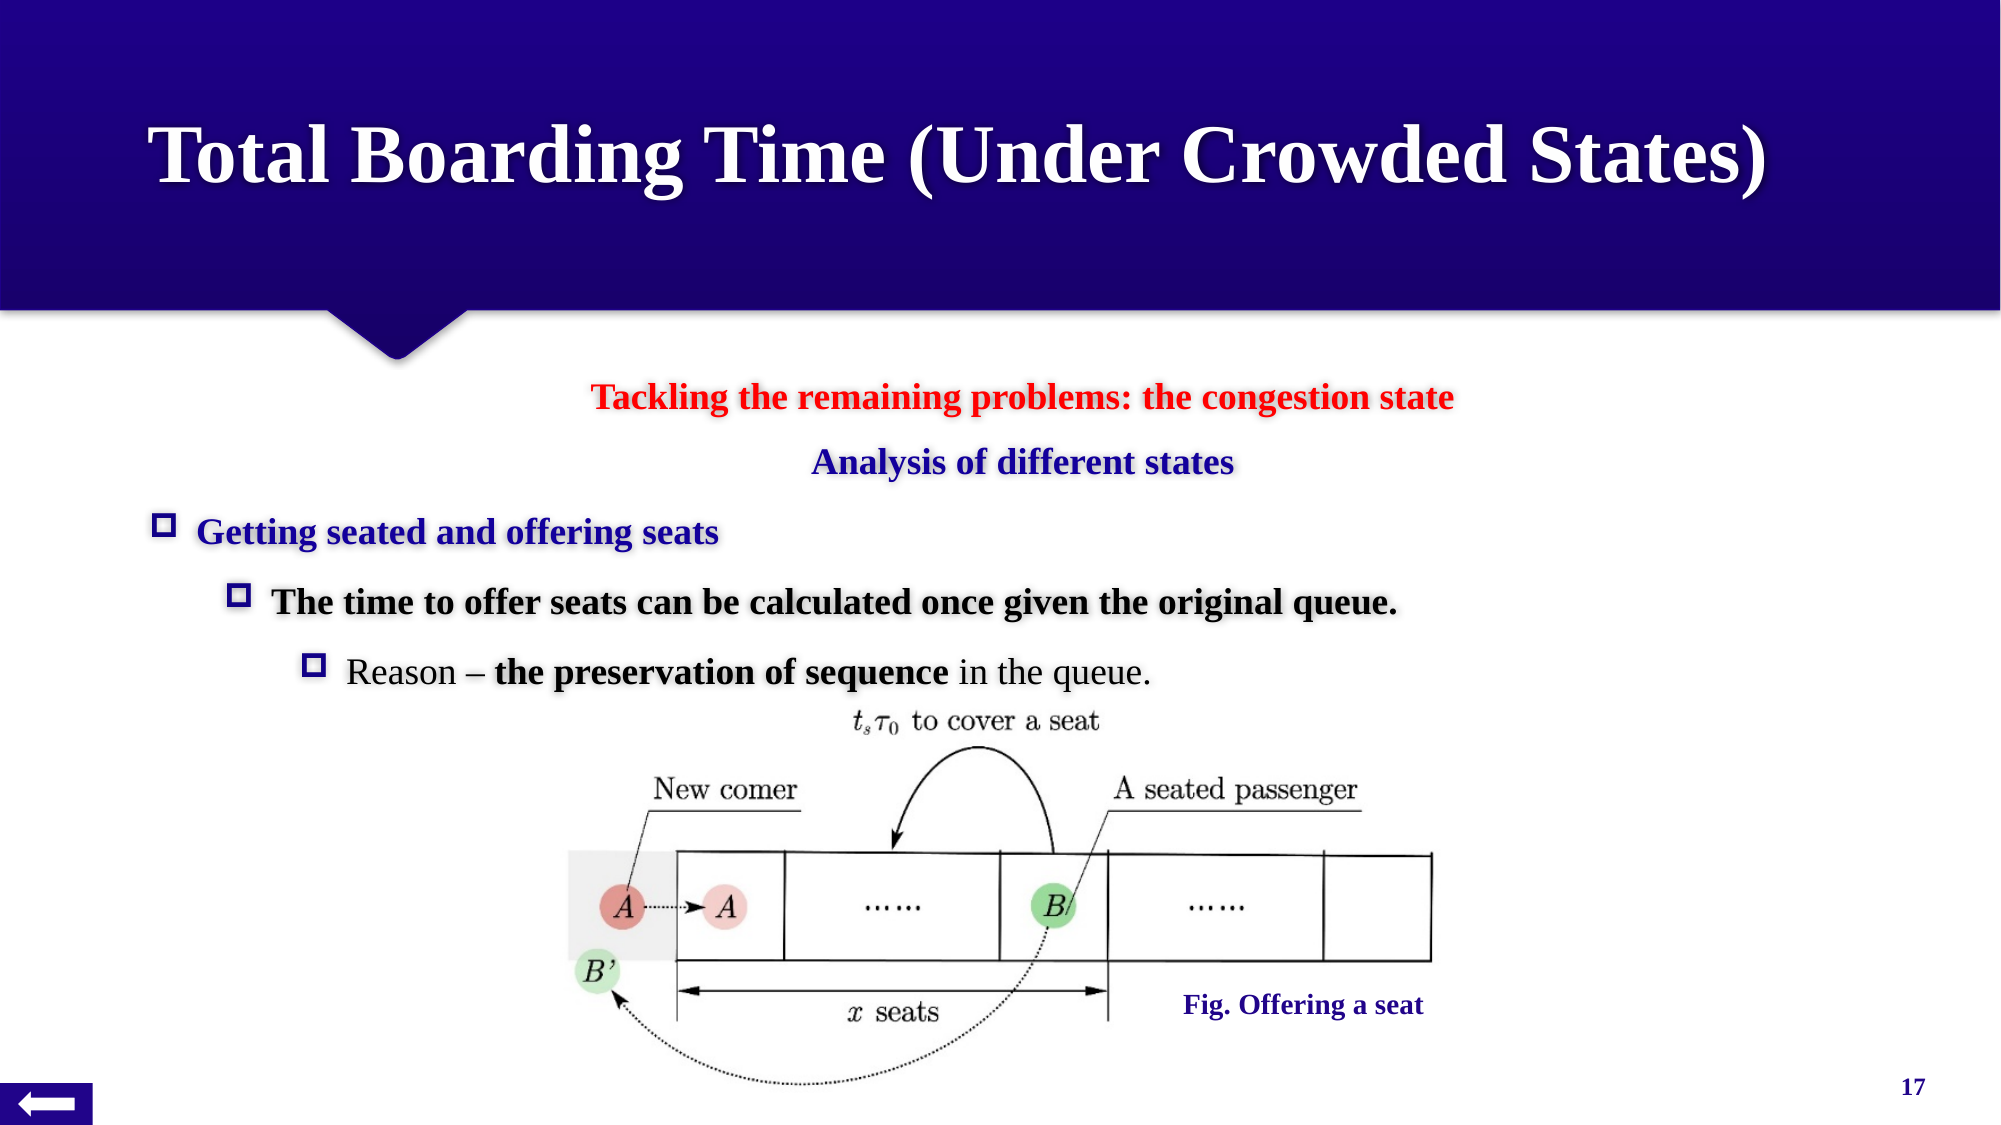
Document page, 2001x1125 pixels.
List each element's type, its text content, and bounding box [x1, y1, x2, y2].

text_box 17 [1885, 1062, 2000, 1108]
picture [551, 705, 1449, 1097]
list Tackling the remaining problems: the congestion state Analysis of different states Getting seated and offering seats The time to offer seats can be calculated once given the original queue. Reason – the preservation of sequence in the queue. [134, 364, 1912, 962]
title Total Boarding Time (Under Crowded States) [132, 66, 1868, 233]
text_box [0, 1081, 95, 1125]
